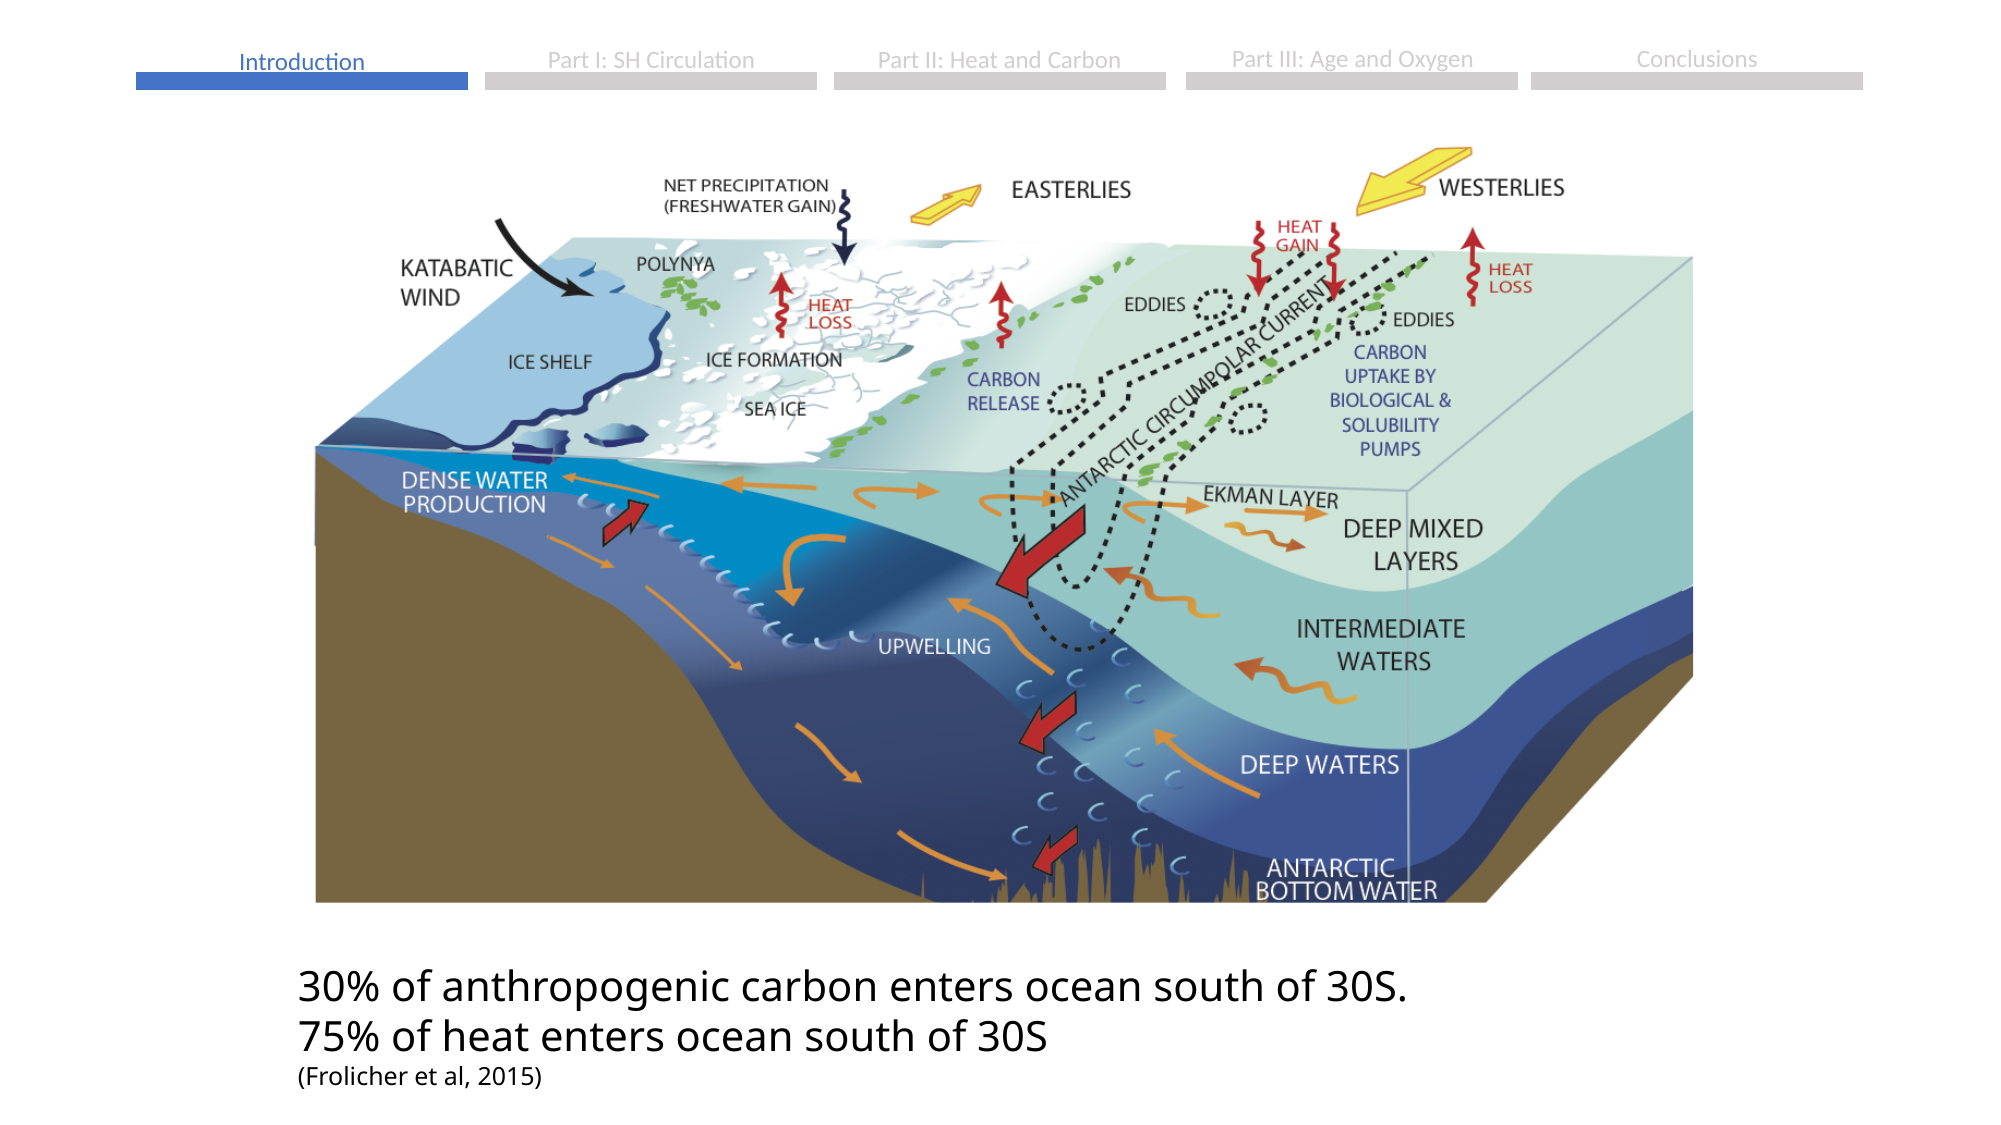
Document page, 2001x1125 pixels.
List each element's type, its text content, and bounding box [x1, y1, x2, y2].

picture [306, 97, 1694, 1036]
text_box 30% of anthropogenic carbon enters ocean south of 30S. 75% of heat enters ocean south of 30S (Frolicher et al, 2015) [208, 902, 1577, 1098]
